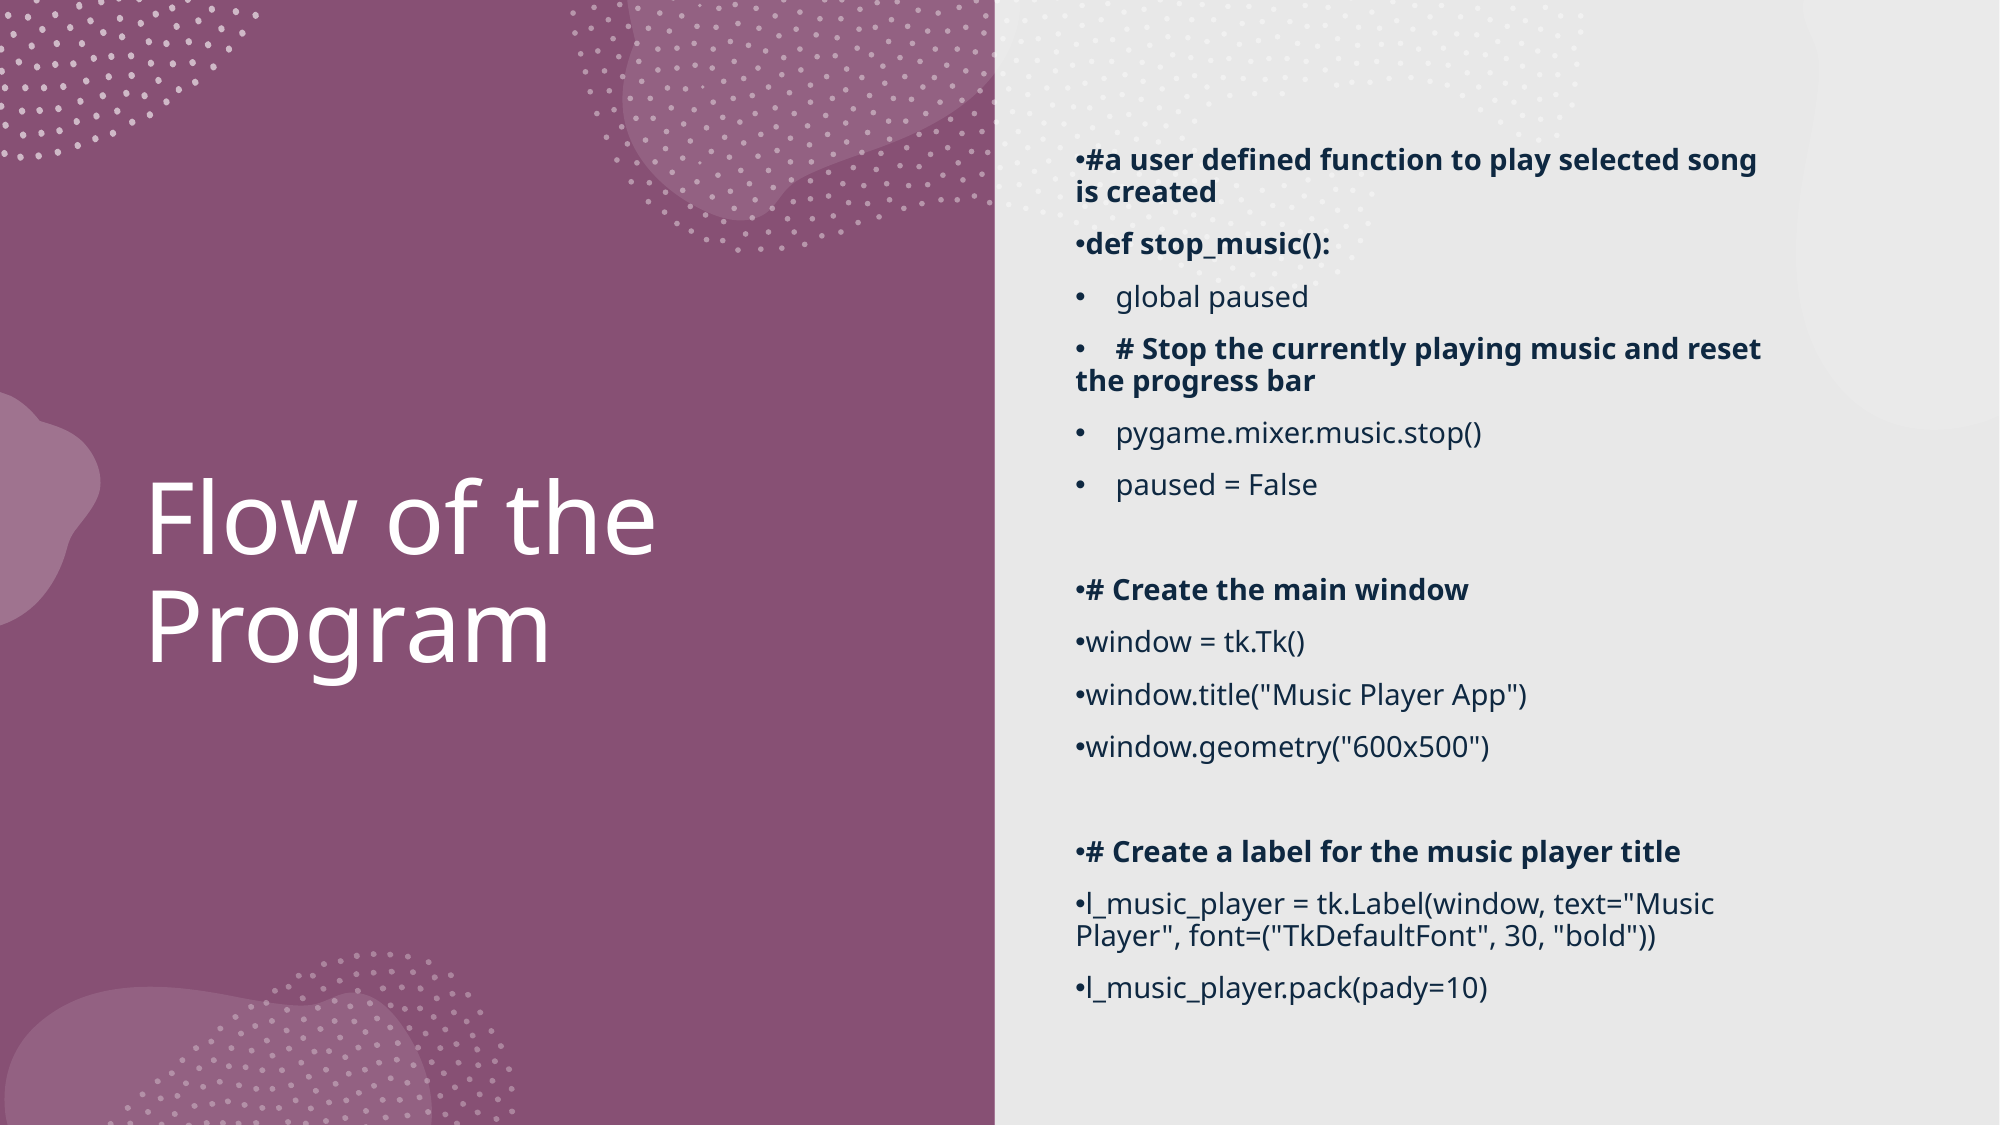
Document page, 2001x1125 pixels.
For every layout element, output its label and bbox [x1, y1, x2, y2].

text_box [0, 0, 2000, 1125]
